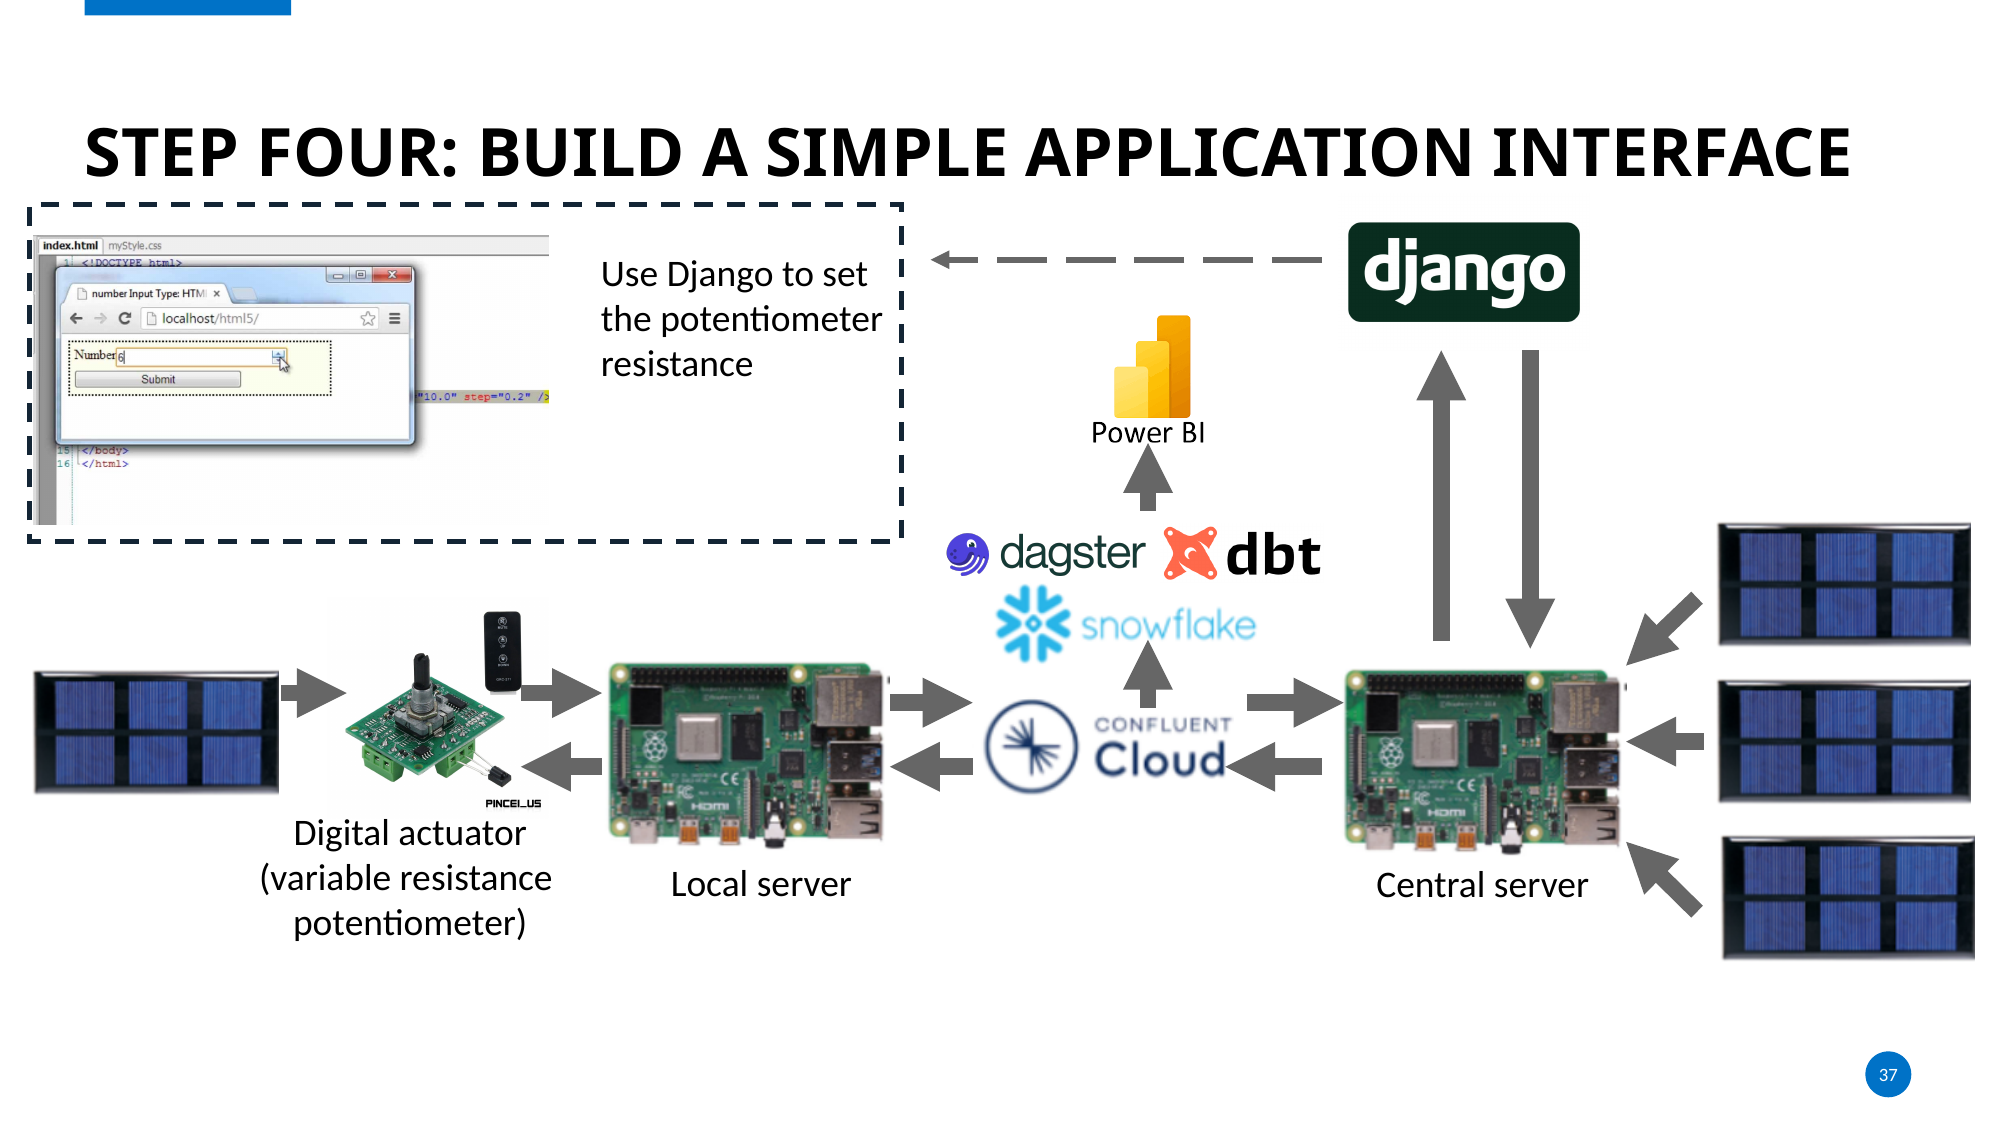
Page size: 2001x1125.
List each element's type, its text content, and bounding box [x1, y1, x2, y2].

picture [1713, 674, 1971, 806]
text_box Central server [1361, 859, 1605, 912]
picture [1338, 665, 1627, 859]
picture [1713, 517, 1971, 649]
slide_number 37 [1864, 1059, 1913, 1090]
title Step four: Build a simple application interface [84, 40, 1914, 192]
text_box [29, 204, 902, 542]
text_box Digital actuator (variable resistance potentiometer) [244, 800, 577, 950]
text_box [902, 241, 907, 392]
picture [602, 658, 890, 853]
picture [930, 521, 1324, 675]
picture [33, 235, 549, 525]
picture [972, 693, 1234, 801]
picture [1042, 272, 1259, 485]
picture [29, 665, 279, 797]
text_box Local server [656, 853, 868, 911]
picture [1717, 830, 1975, 963]
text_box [1626, 597, 1697, 666]
picture [1338, 193, 1590, 351]
picture [327, 597, 549, 819]
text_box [1626, 841, 1697, 912]
